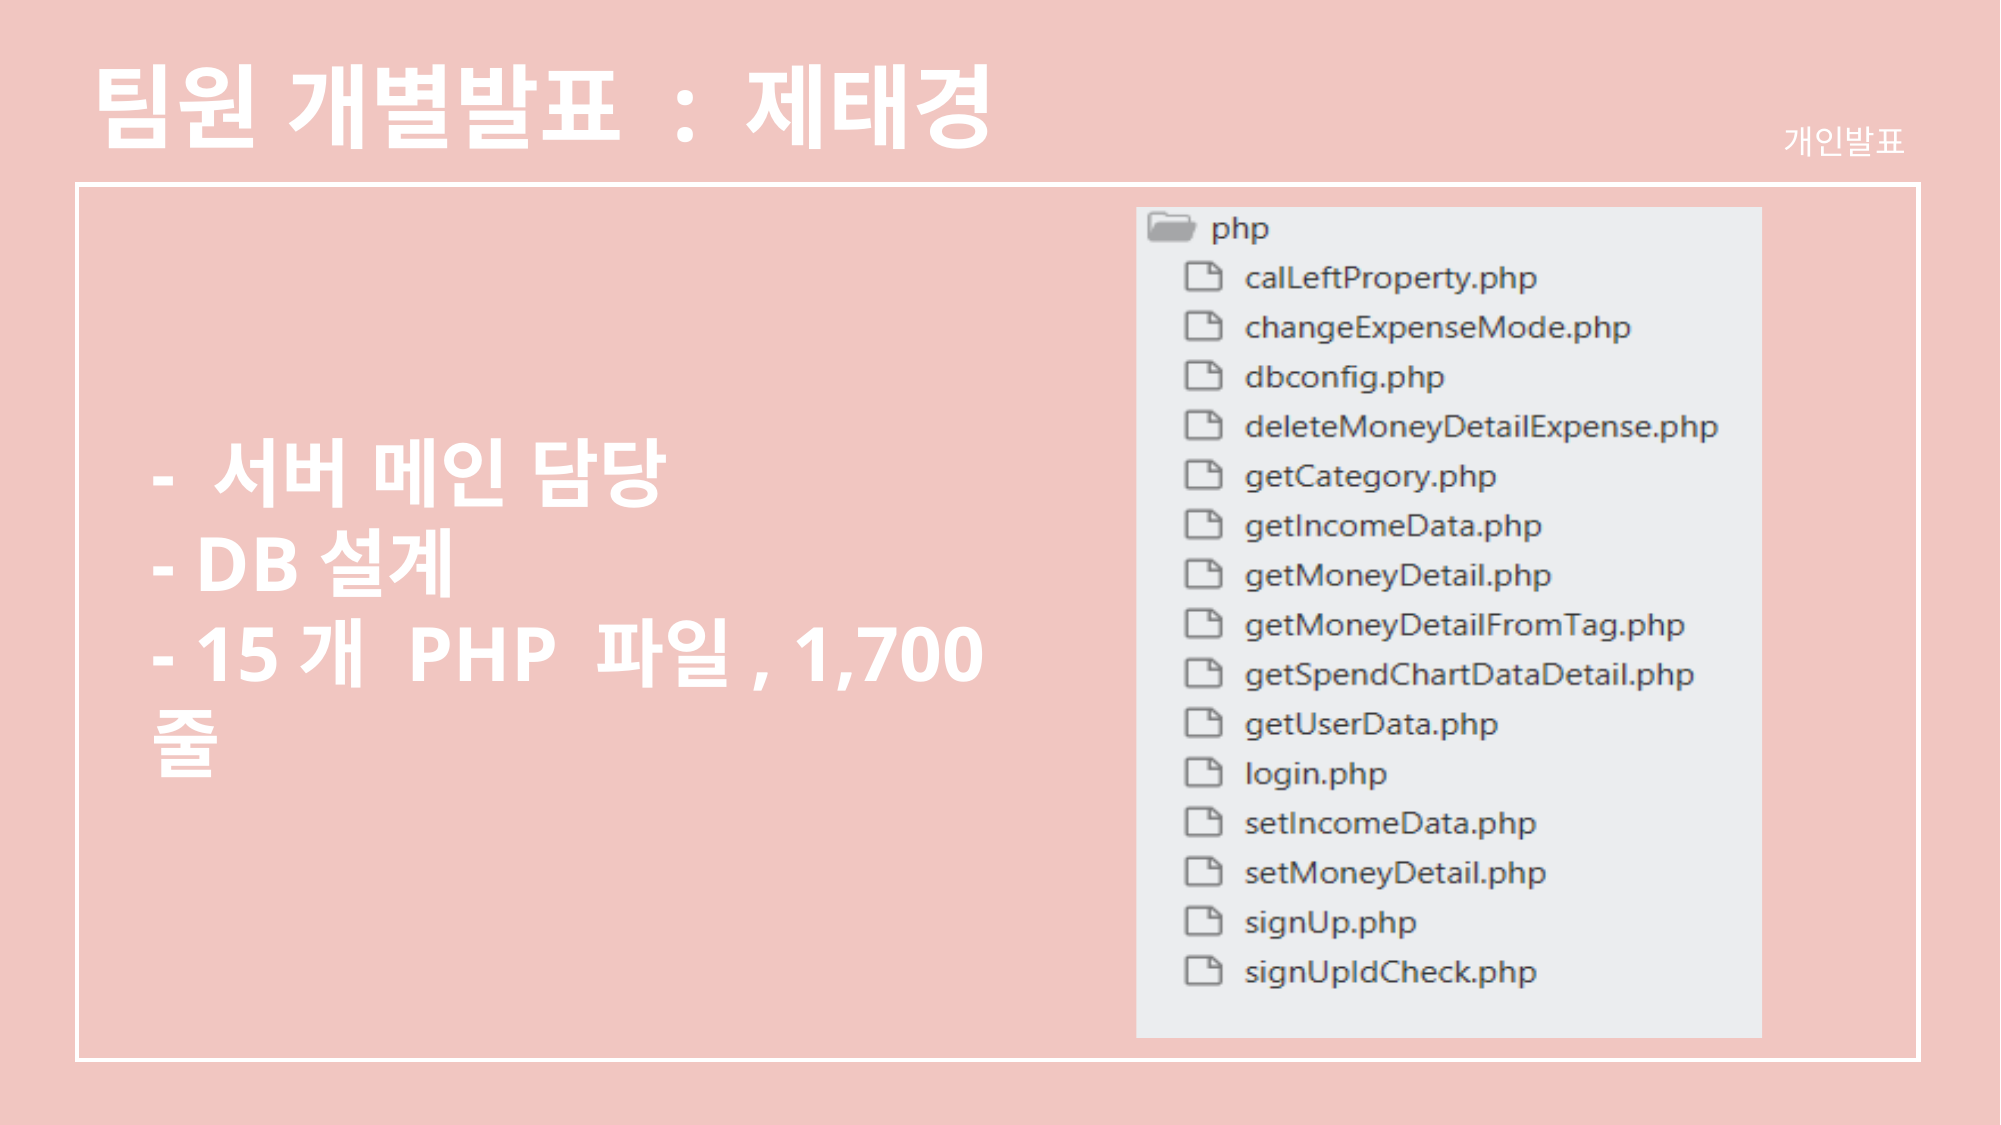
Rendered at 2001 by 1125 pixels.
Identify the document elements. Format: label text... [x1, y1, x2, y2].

text_box [76, 183, 1920, 1061]
text_box - 서버 메인 담당 - DB설계 - 15개 PHP 파일, 1,700줄 [136, 418, 1041, 884]
text_box 팀원 개별발표 : 제태경 [77, 42, 1064, 168]
text_box 개인발표 [1768, 113, 1921, 169]
picture [1136, 207, 1763, 1038]
